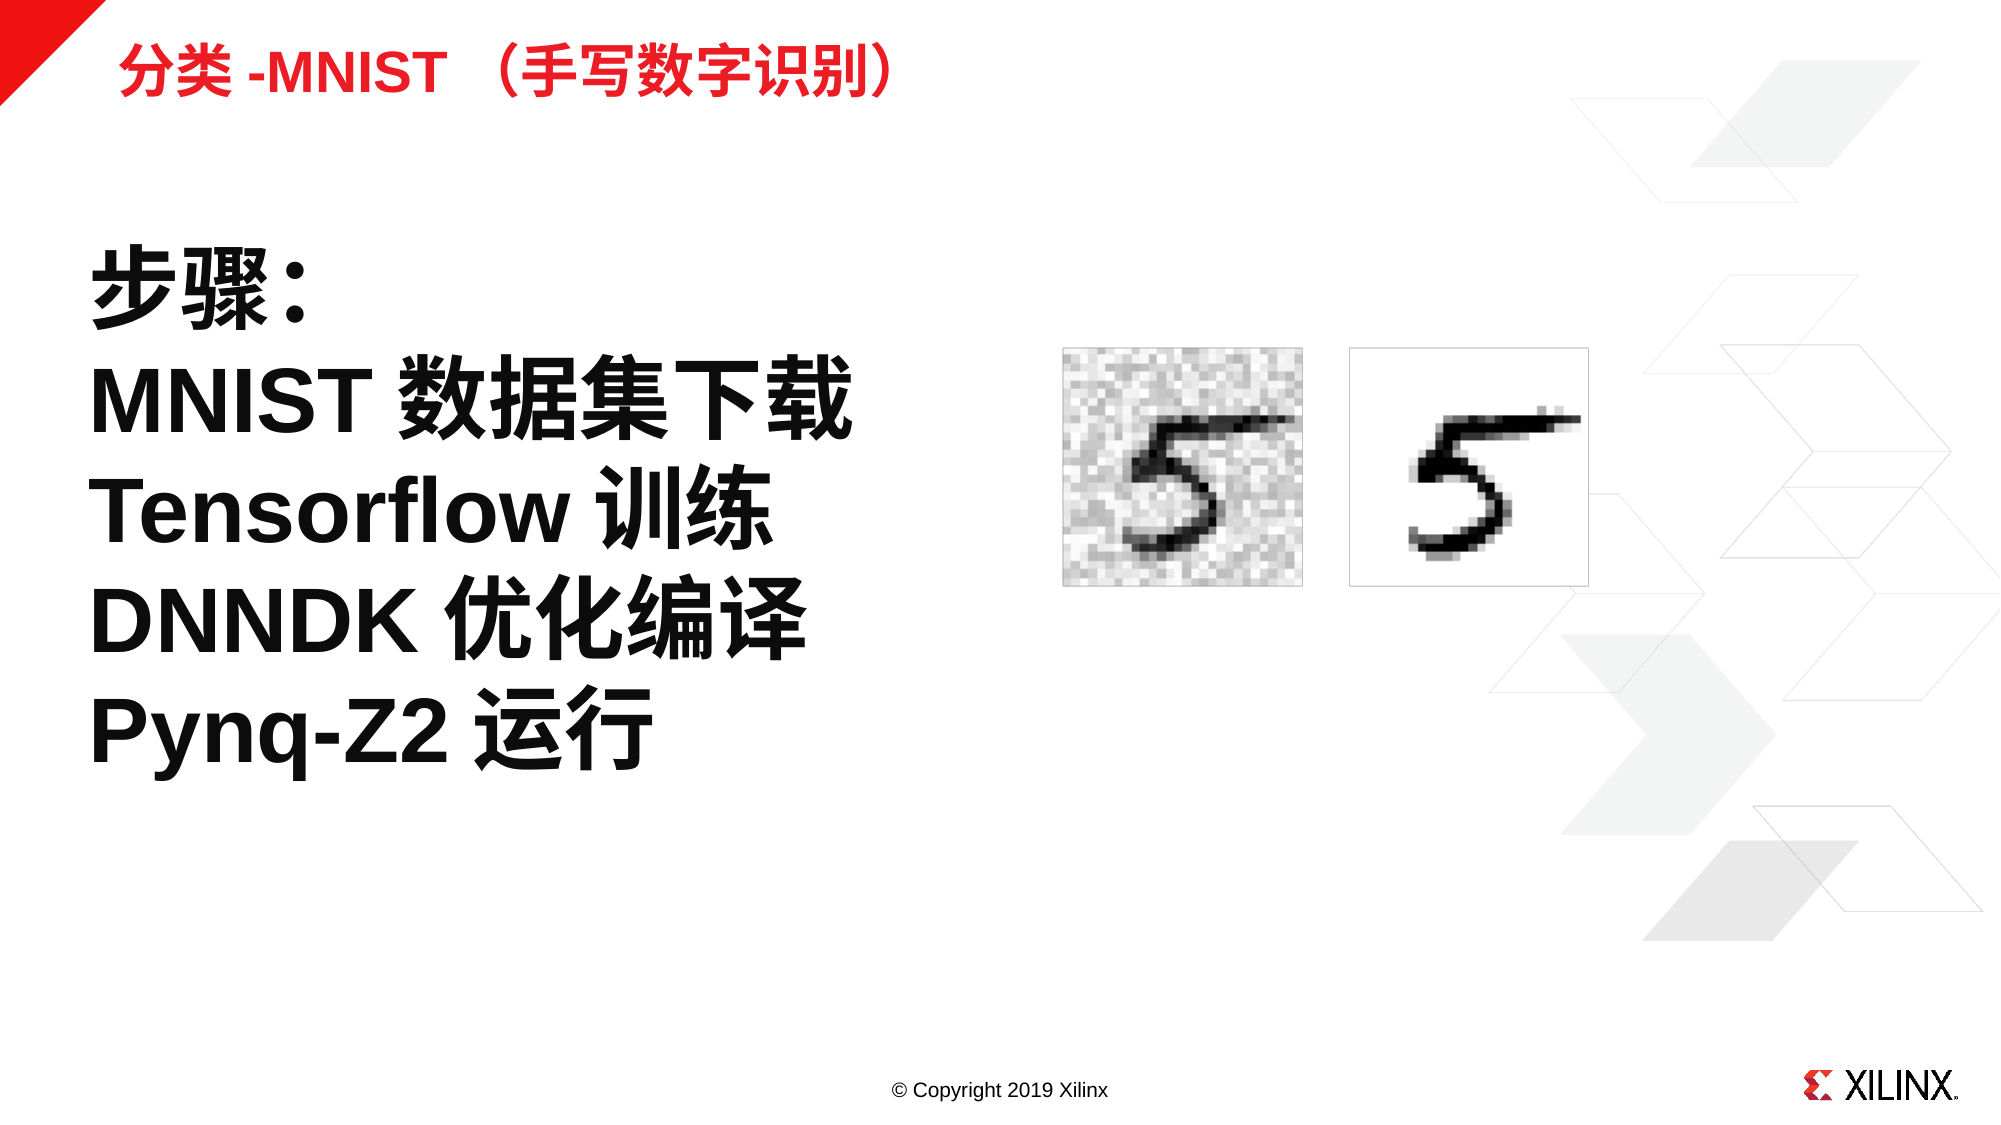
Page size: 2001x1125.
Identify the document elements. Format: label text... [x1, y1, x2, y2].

title 分类-MNIST（手写数字识别） [101, 34, 1916, 117]
text_box 步骤： MNIST数据集下载 Tensorflow训练 DNNDK优化编译 Pynq-Z2运行 [74, 223, 897, 789]
picture [1021, 0, 2000, 1125]
